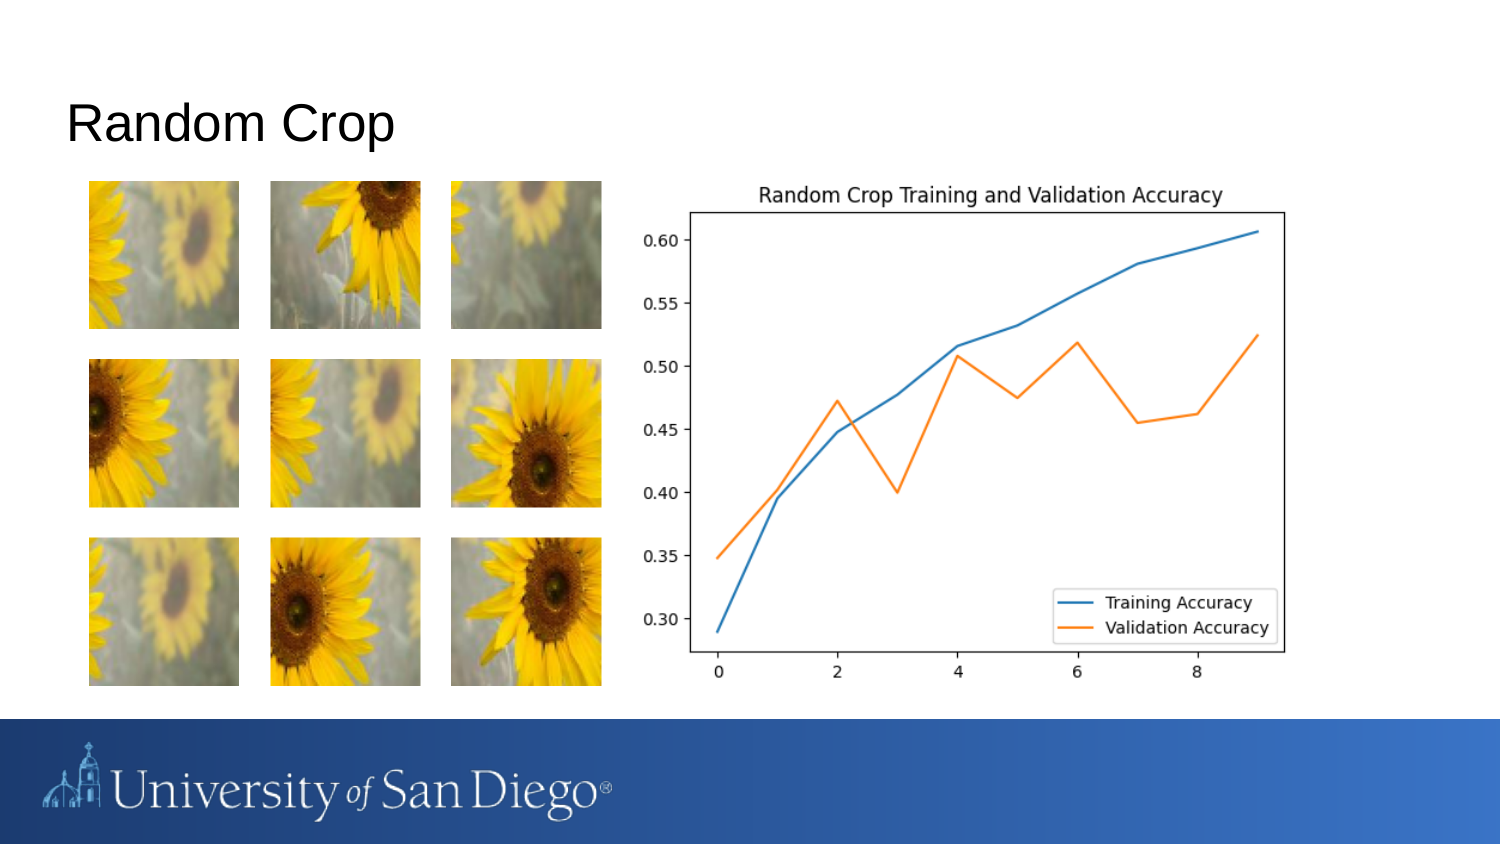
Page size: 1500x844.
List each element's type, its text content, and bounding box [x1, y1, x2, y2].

picture [13, 726, 639, 838]
title Random Crop [51, 72, 1449, 167]
picture [629, 173, 1295, 692]
picture [81, 173, 607, 692]
